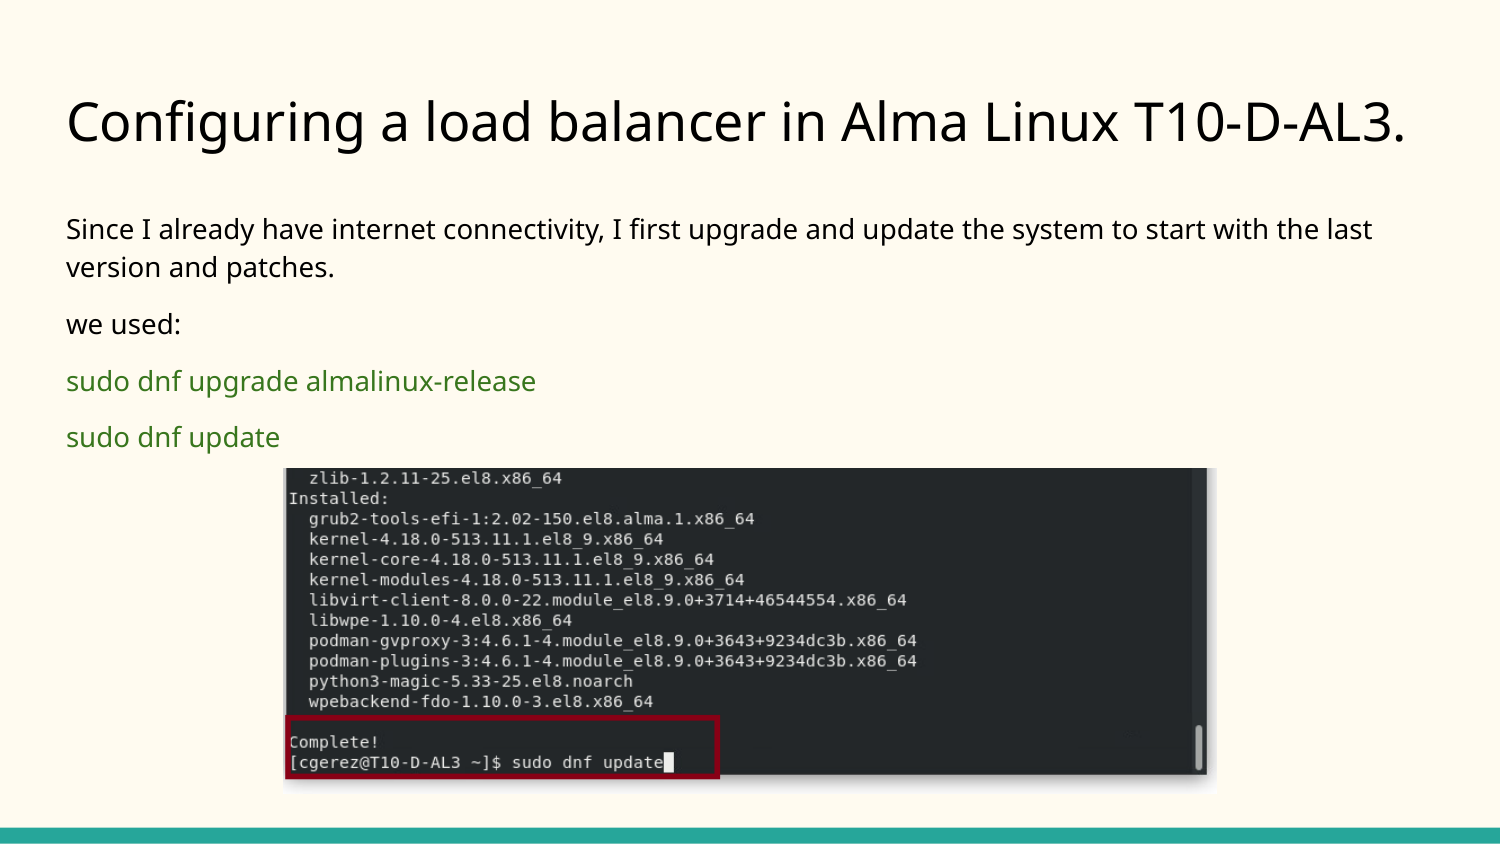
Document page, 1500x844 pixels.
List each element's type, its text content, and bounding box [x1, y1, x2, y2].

title Configuring a load balancer in Alma Linux T10-D-AL3. [51, 72, 1449, 174]
list Since I already have internet connectivity, I first upgrade and update the system to start with the last version and patches. we used: sudo dnf upgrade almalinux-release sudo dnf update [51, 192, 1434, 469]
picture [283, 468, 1217, 794]
